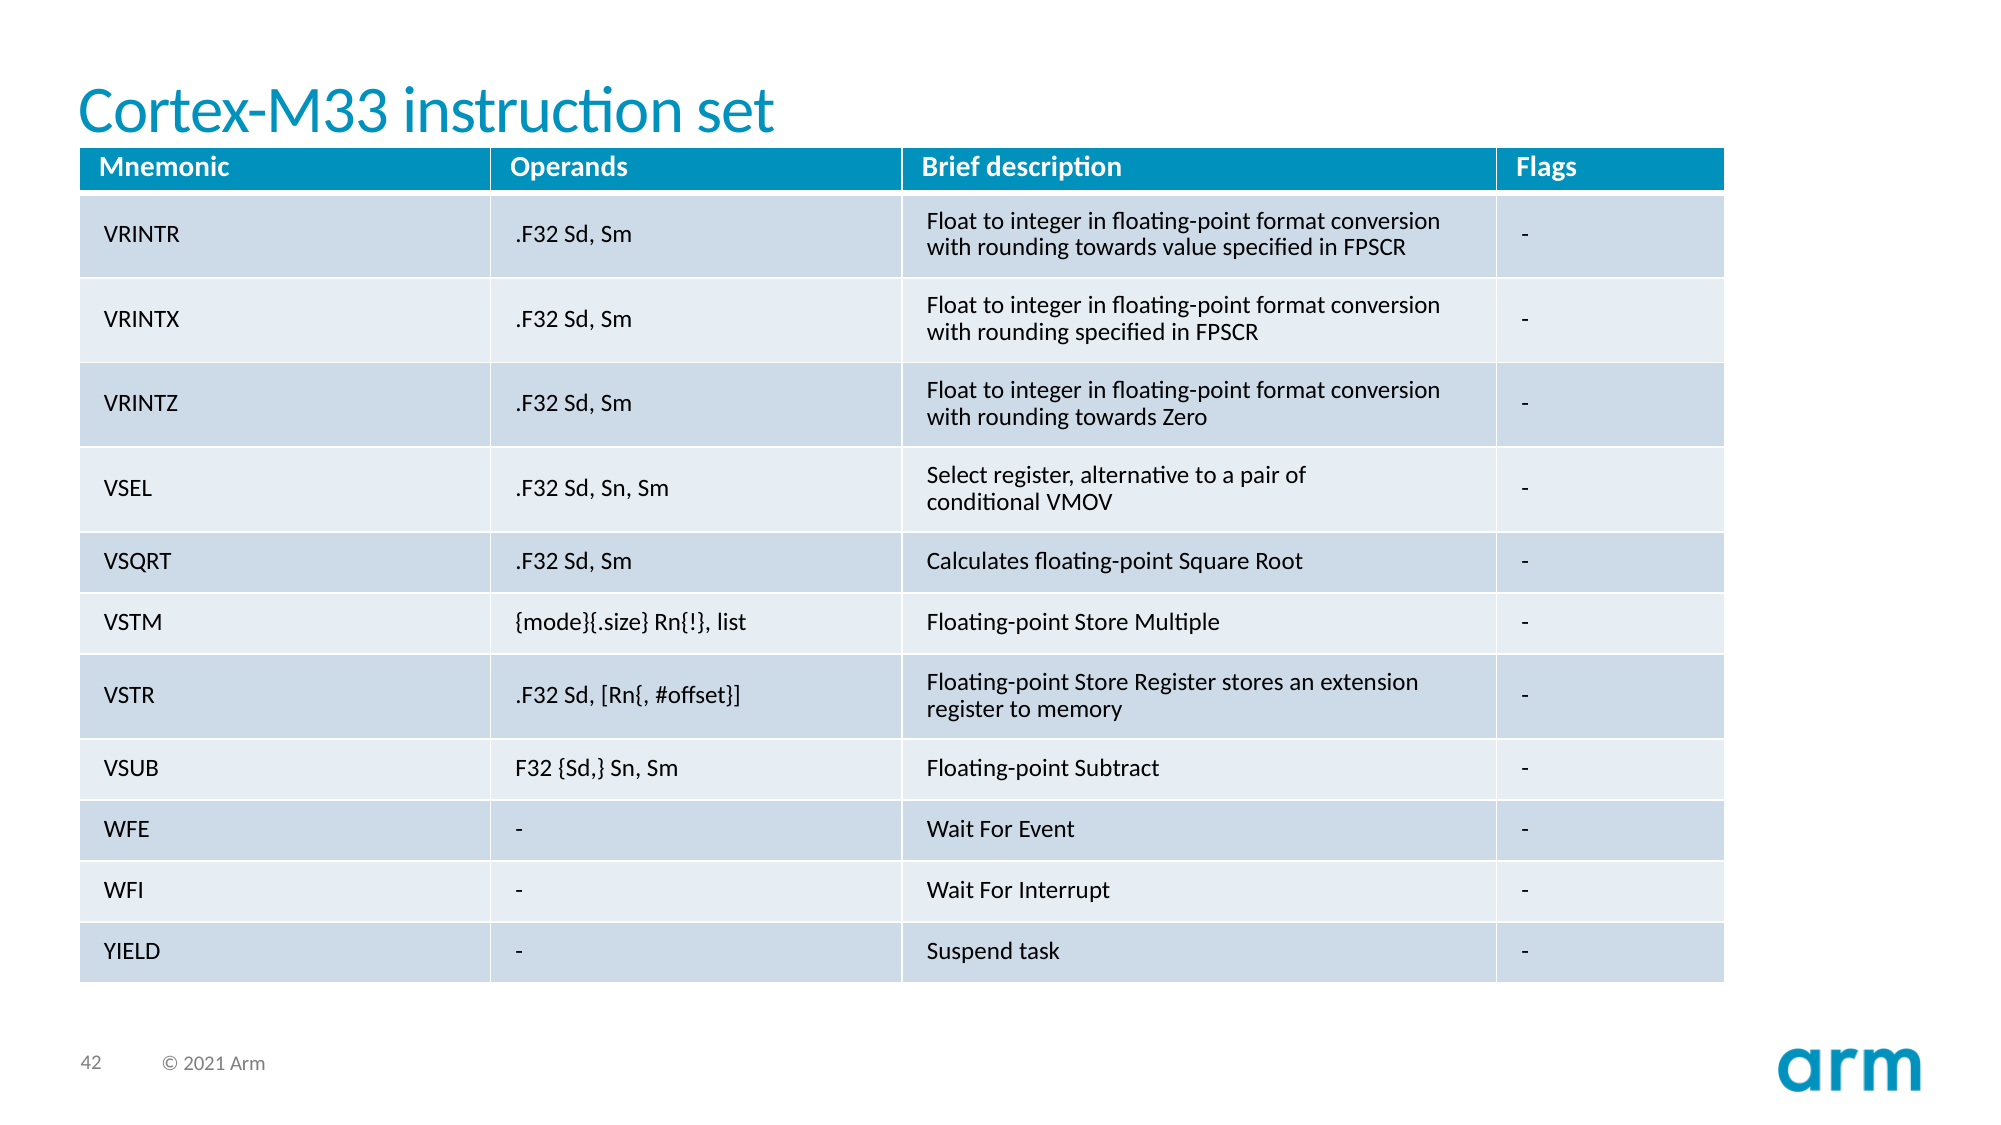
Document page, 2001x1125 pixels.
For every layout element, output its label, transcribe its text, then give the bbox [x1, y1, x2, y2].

table_cell - [1497, 655, 1724, 738]
table_cell .F32 Sd, Sm [491, 363, 901, 446]
table_cell VSEL [80, 448, 490, 531]
table_cell - [1497, 279, 1724, 362]
table_cell VSTM [80, 594, 490, 653]
table_cell - [1497, 196, 1724, 277]
table_header Brief description [903, 148, 1496, 190]
table_header Operands [491, 148, 901, 190]
table_cell Wait For Event [903, 801, 1496, 860]
table_cell YIELD [80, 923, 490, 982]
table_cell - [1497, 363, 1724, 446]
table_cell VSUB [80, 740, 490, 799]
table_cell VSTR [80, 655, 490, 738]
table_cell - [491, 801, 901, 860]
table_cell Calculates floating-point Square Root [903, 533, 1496, 592]
table_cell Floating-point Subtract [903, 740, 1496, 799]
title Cortex-M33 instruction set [78, 78, 1922, 186]
table_cell Suspend task [903, 923, 1496, 982]
table_cell - [1497, 594, 1724, 653]
table_cell Float to integer in floating-point format conversion with rounding towards value specified in FPSCR [903, 196, 1496, 277]
table_cell Wait For Interrupt [903, 862, 1496, 921]
table_cell - [1497, 533, 1724, 592]
table_cell - [1497, 801, 1724, 860]
table_cell {mode}{.size} Rn{!}, list [491, 594, 901, 653]
table_cell - [1497, 740, 1724, 799]
table_header Flags [1497, 148, 1724, 190]
table_cell Floating-point Store Register stores an extension register to memory [903, 655, 1496, 738]
table_cell .F32 Sd, [Rn{, #offset}] [491, 655, 901, 738]
table_cell WFE [80, 801, 490, 860]
table_cell VRINTX [80, 279, 490, 362]
table_cell Select register, alternative to a pair of conditional VMOV [903, 448, 1496, 531]
table_cell F32 {Sd,} Sn, Sm [491, 740, 901, 799]
table_cell Float to integer in floating-point format conversion with rounding specified in FPSCR [903, 279, 1496, 362]
table_cell - [491, 862, 901, 921]
table_cell .F32 Sd, Sm [491, 196, 901, 277]
table_cell - [1497, 923, 1724, 982]
table_cell .F32 Sd, Sm [491, 533, 901, 592]
table_cell Floating-point Store Multiple [903, 594, 1496, 653]
table_header Mnemonic [80, 148, 490, 190]
table_cell VSQRT [80, 533, 490, 592]
table_cell .F32 Sd, Sn, Sm [491, 448, 901, 531]
picture [1777, 1047, 1922, 1093]
table_cell Float to integer in floating-point format conversion with rounding towards Zero [903, 363, 1496, 446]
table_cell WFI [80, 862, 490, 921]
table_cell VRINTZ [80, 363, 490, 446]
table_cell .F32 Sd, Sm [491, 279, 901, 362]
table_cell - [491, 923, 901, 982]
table_cell - [1497, 862, 1724, 921]
table_cell VRINTR [80, 196, 490, 277]
table_cell - [1497, 448, 1724, 531]
